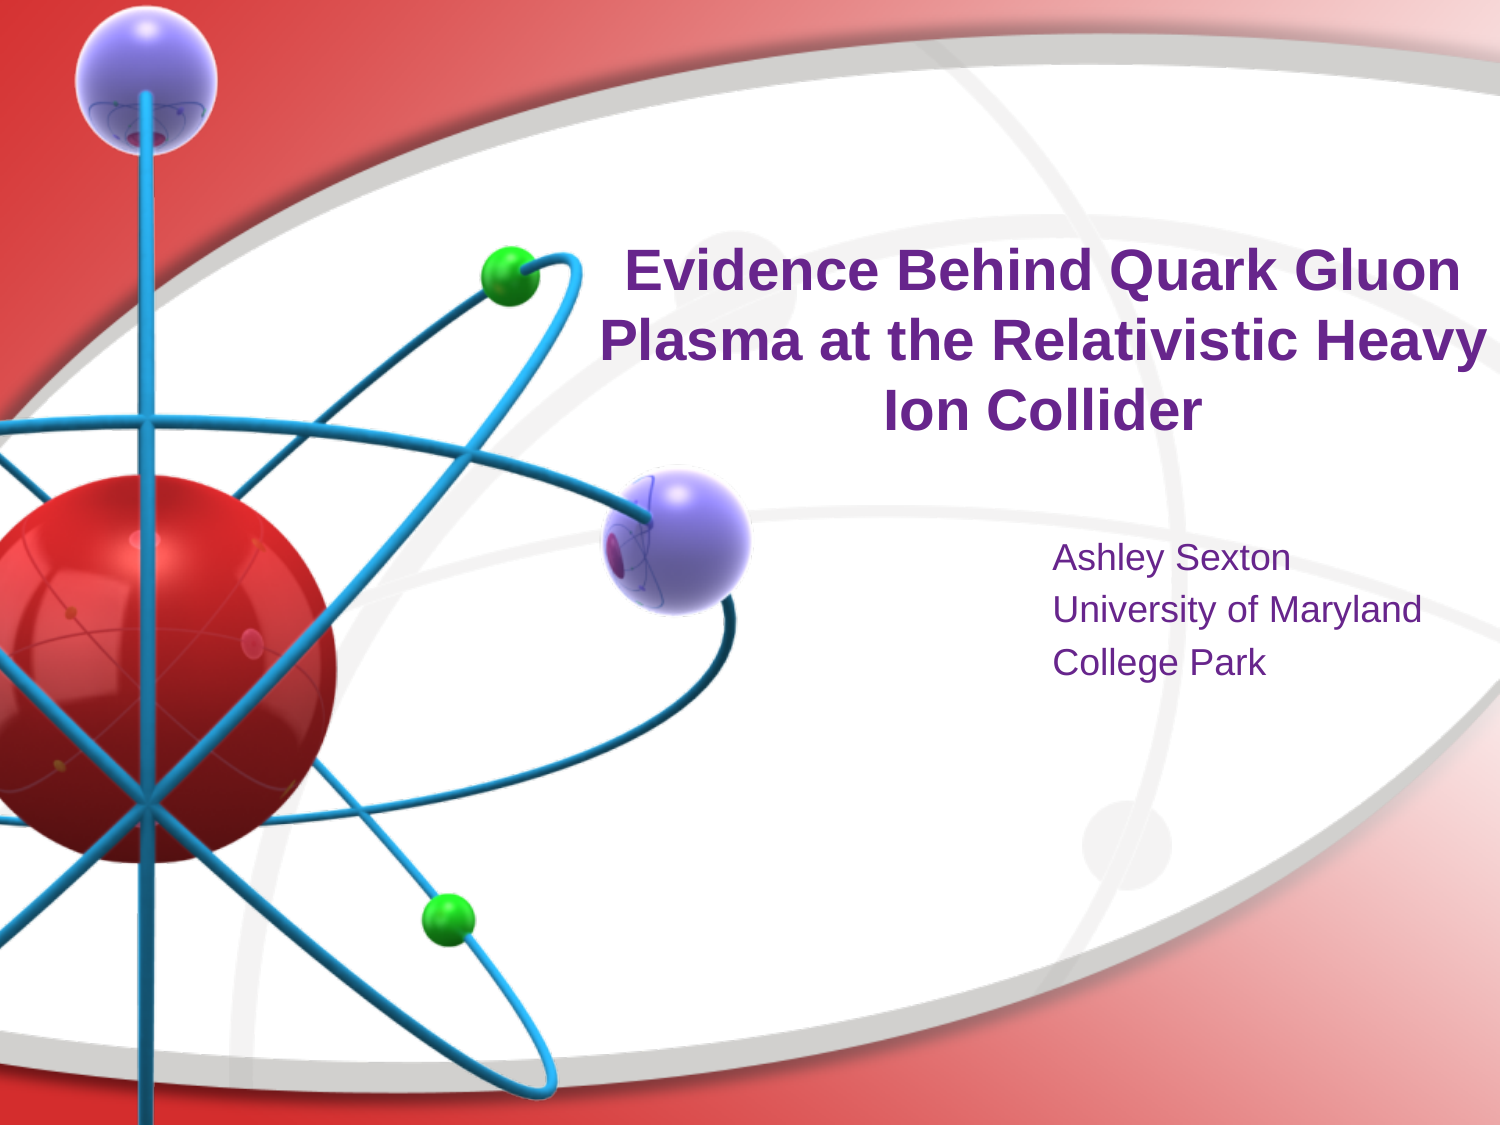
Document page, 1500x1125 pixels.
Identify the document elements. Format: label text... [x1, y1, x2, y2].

title Evidence Behind Quark Gluon Plasma at the Relativistic Heavy Ion Collider [575, 308, 1500, 450]
picture [0, 0, 1500, 1125]
subtitle Ashley Sexton University of Maryland College Park [1037, 525, 1500, 738]
